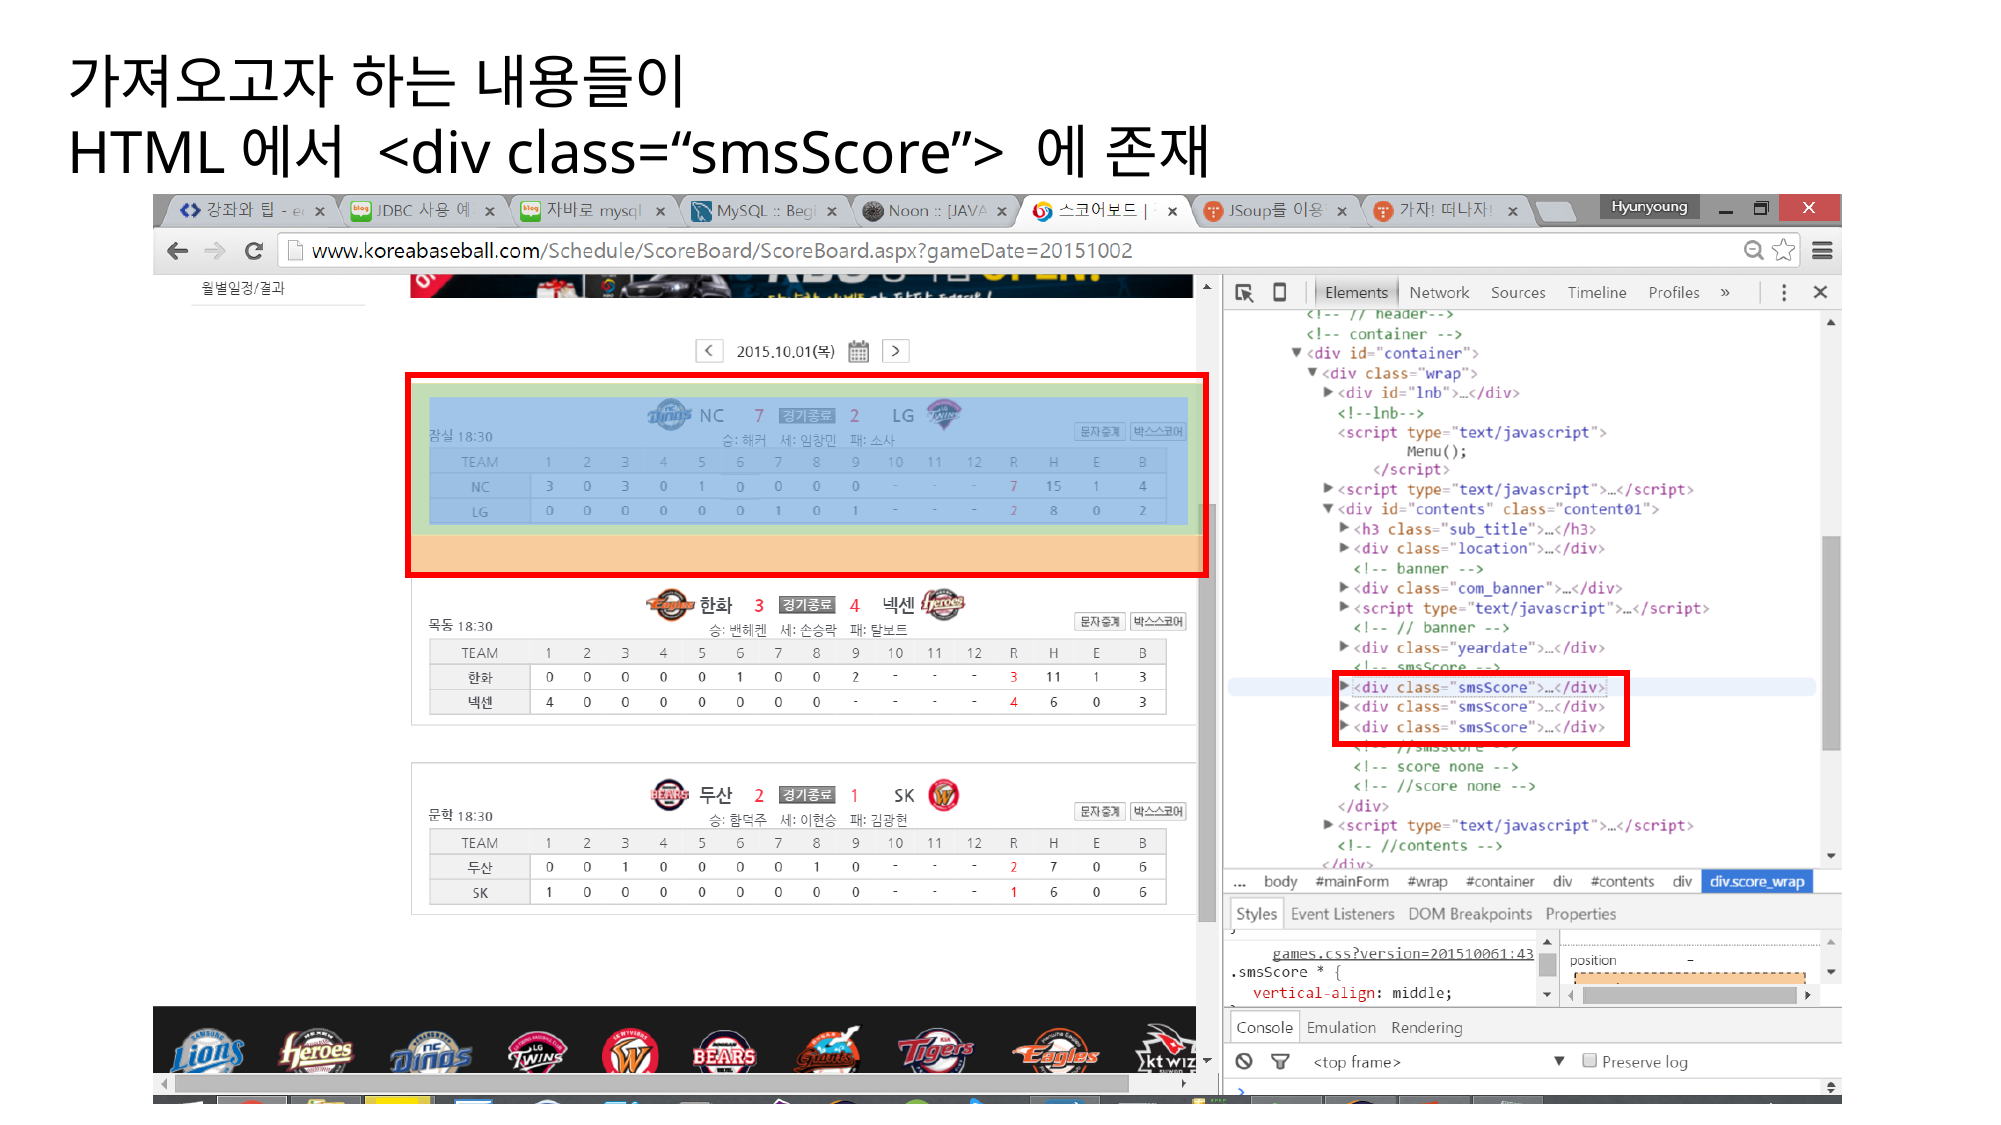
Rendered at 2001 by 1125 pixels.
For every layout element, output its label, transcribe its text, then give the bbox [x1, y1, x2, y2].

text_box 가져오고자 하는 내용들이 HTML에서 <div class=“smsScore”> 에 존재 [52, 37, 1292, 193]
picture [153, 194, 1842, 1104]
